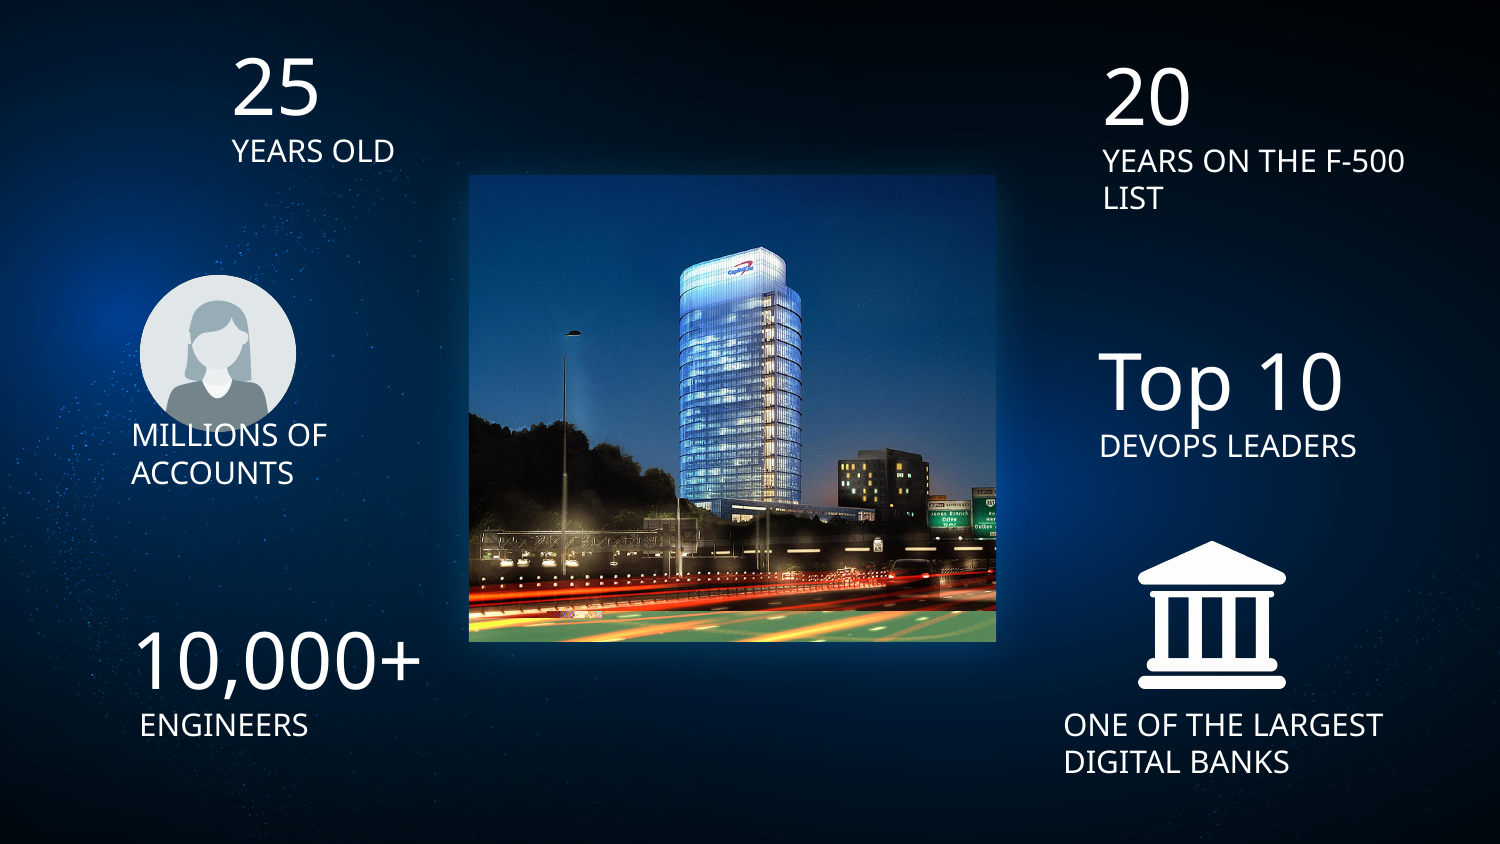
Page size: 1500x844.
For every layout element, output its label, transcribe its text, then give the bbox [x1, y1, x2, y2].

list ONE OF THE LARGEST DIGITAL BANKS [984, 669, 1495, 806]
picture [0, 0, 1500, 844]
text_box 10,000+ ENGINEERS [52, 608, 539, 745]
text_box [52, 259, 429, 522]
text_box 25 YEARS OLD [228, 45, 428, 206]
text_box Top 10 DEVOPS LEADERS [1095, 287, 1474, 507]
text_box 20 YEARS ON THE F-500 LIST [1024, 9, 1474, 253]
